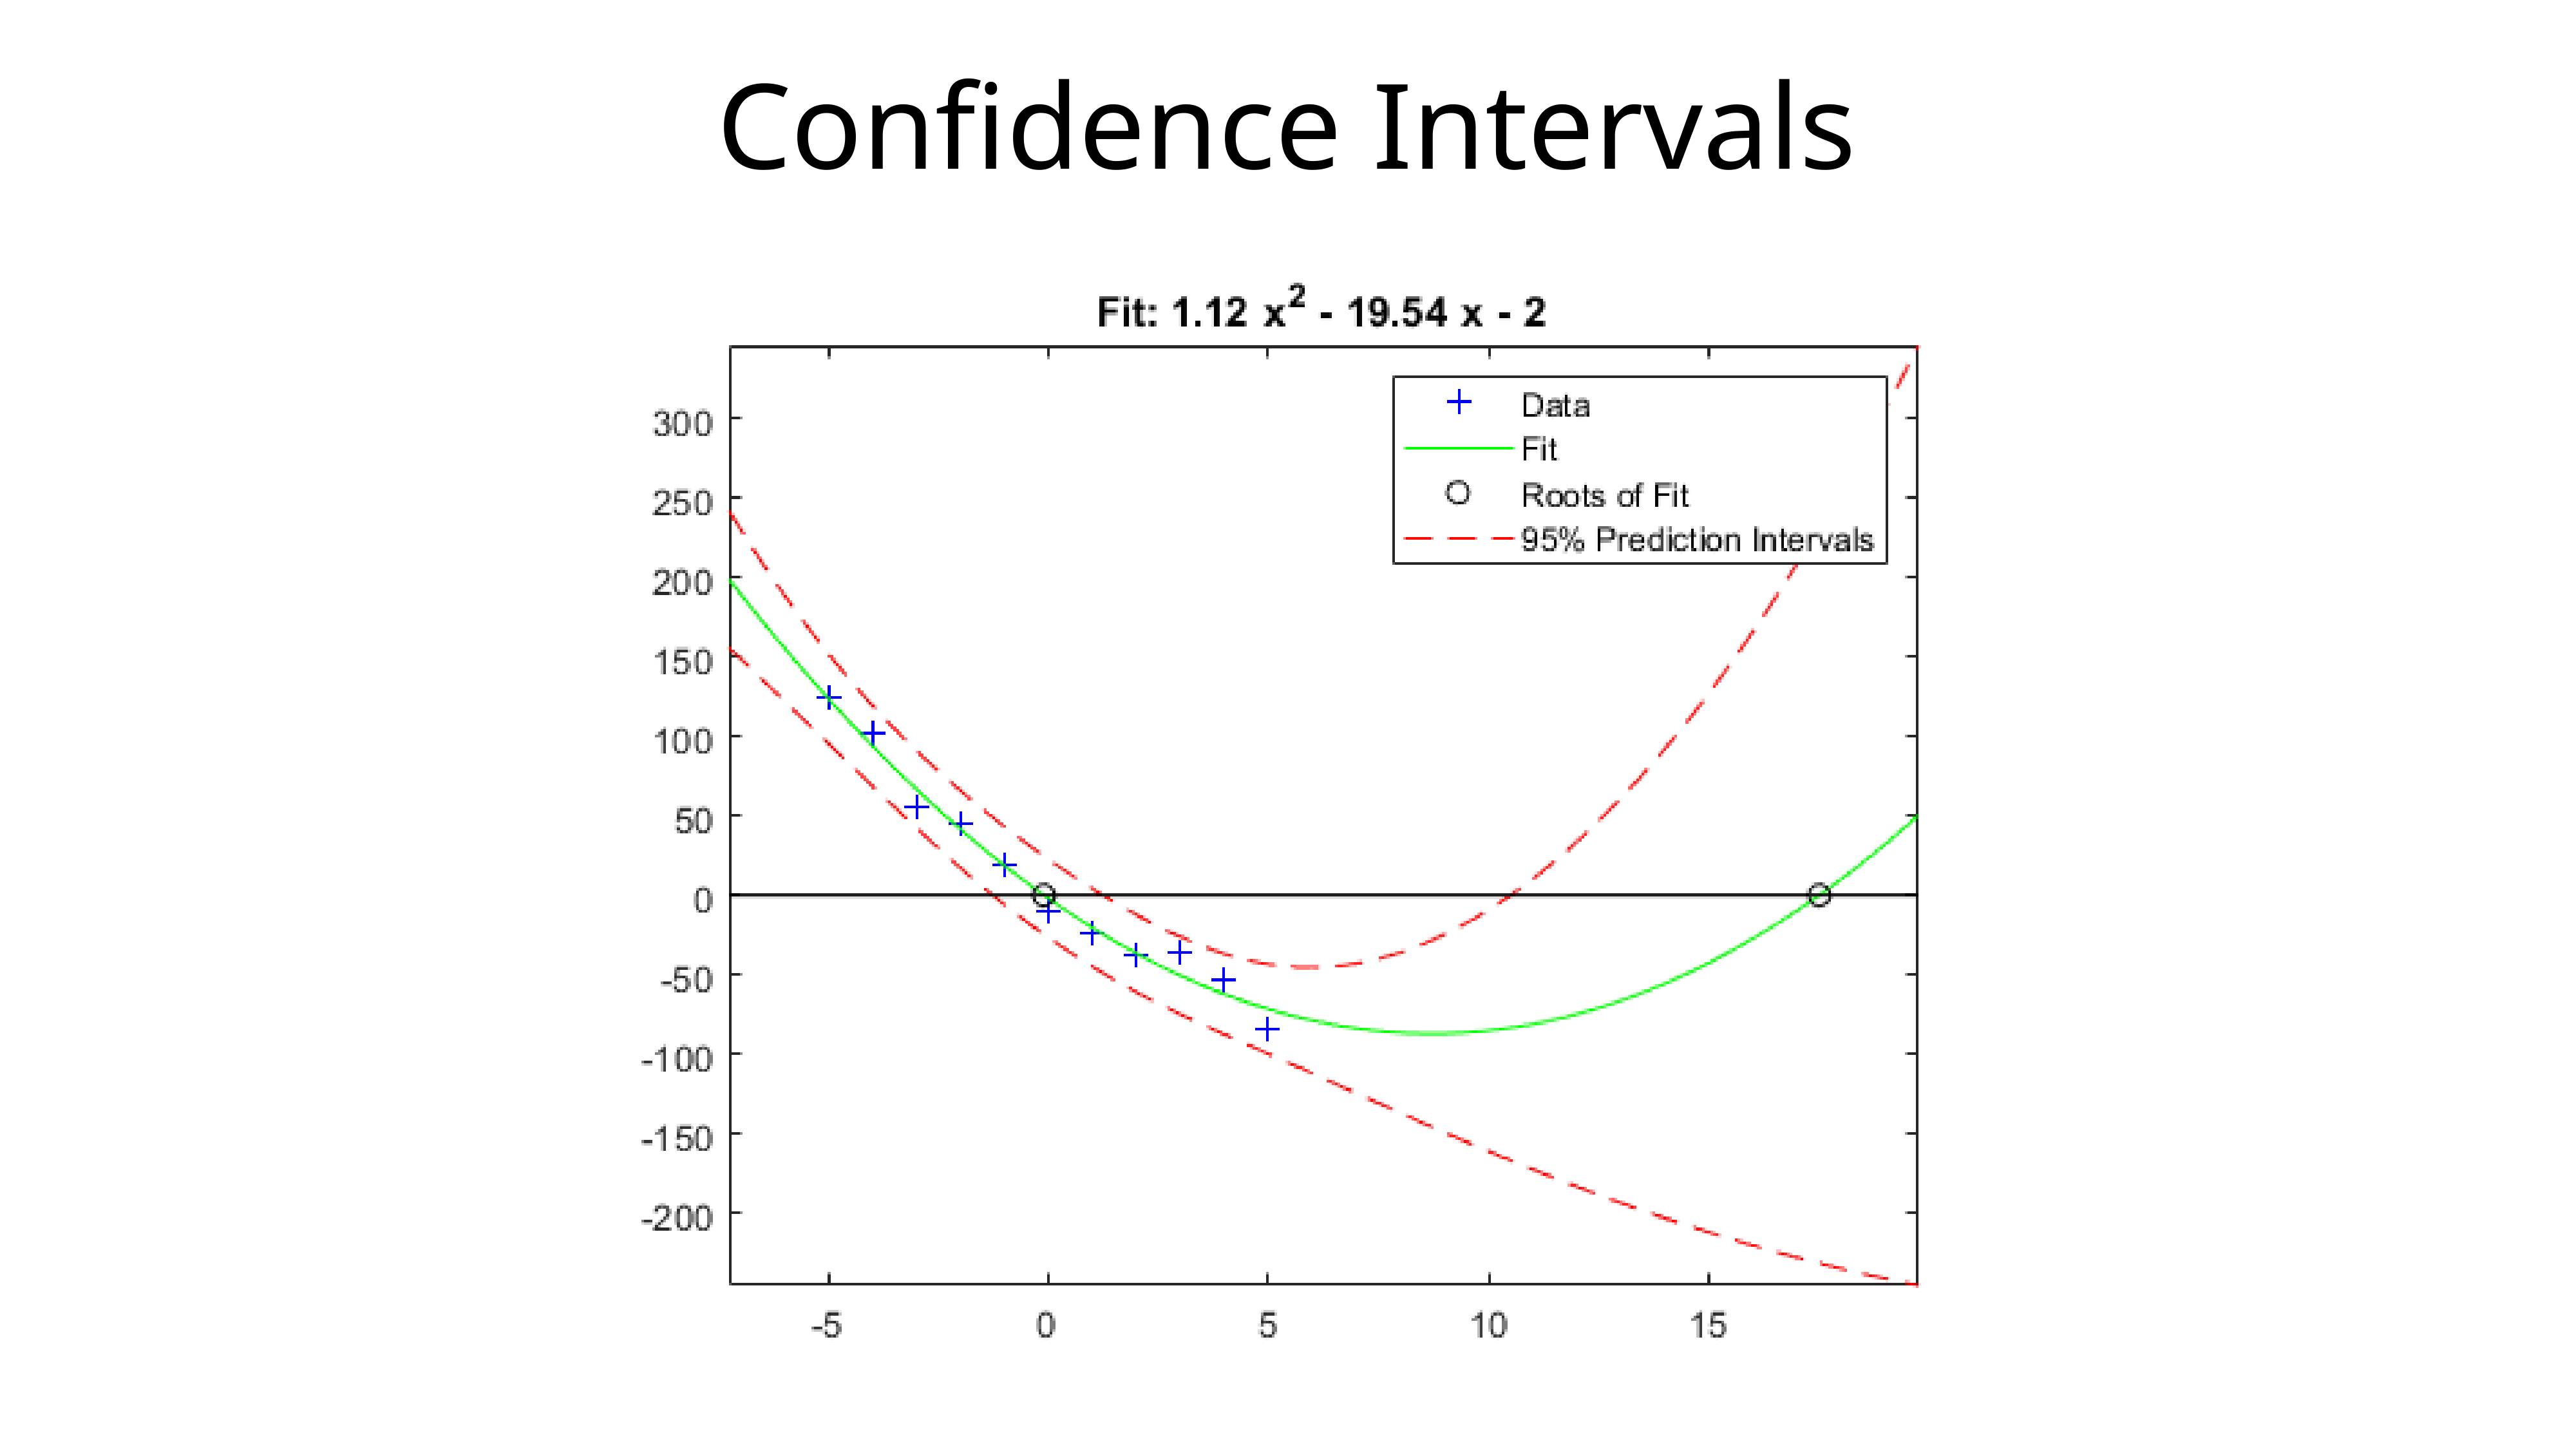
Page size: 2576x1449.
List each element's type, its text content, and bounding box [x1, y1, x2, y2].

title Confidence Intervals [509, 36, 2065, 208]
picture [529, 260, 2064, 1412]
